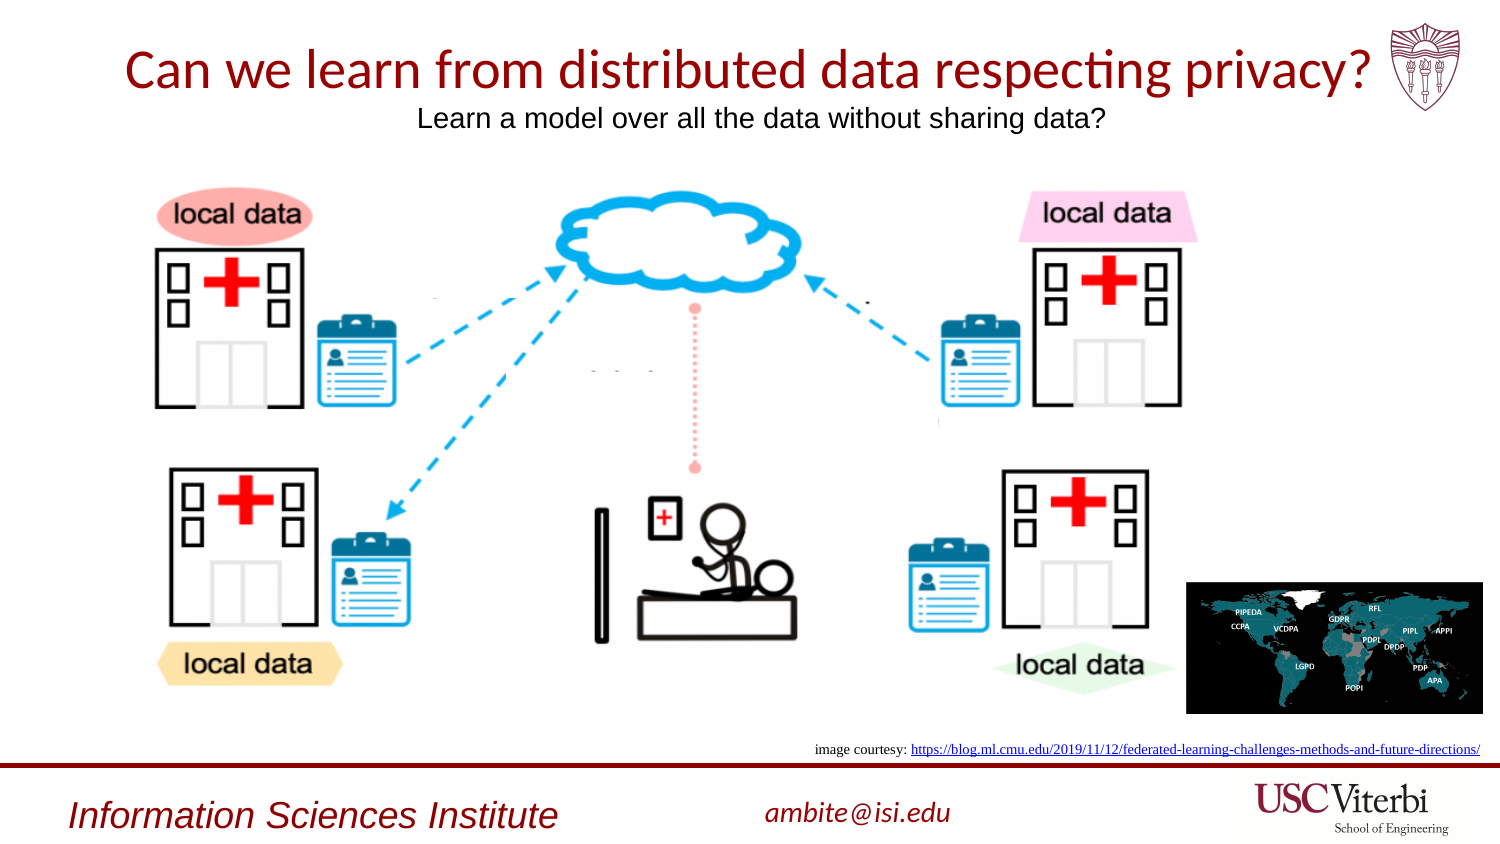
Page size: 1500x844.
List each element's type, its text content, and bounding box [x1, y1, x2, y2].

picture [1186, 582, 1484, 714]
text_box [63, 159, 1276, 714]
picture [1231, 773, 1473, 841]
text_box image courtesy: https://blog.ml.cmu.edu/2019/11/12/federated-learning-challenges-methods-and-future-directions/ [799, 732, 1500, 766]
picture [1368, 10, 1482, 123]
title Can we learn from distributed data respecting privacy? [75, 26, 1425, 106]
text_box Learn a model over all the data without sharing data? [401, 91, 1124, 142]
